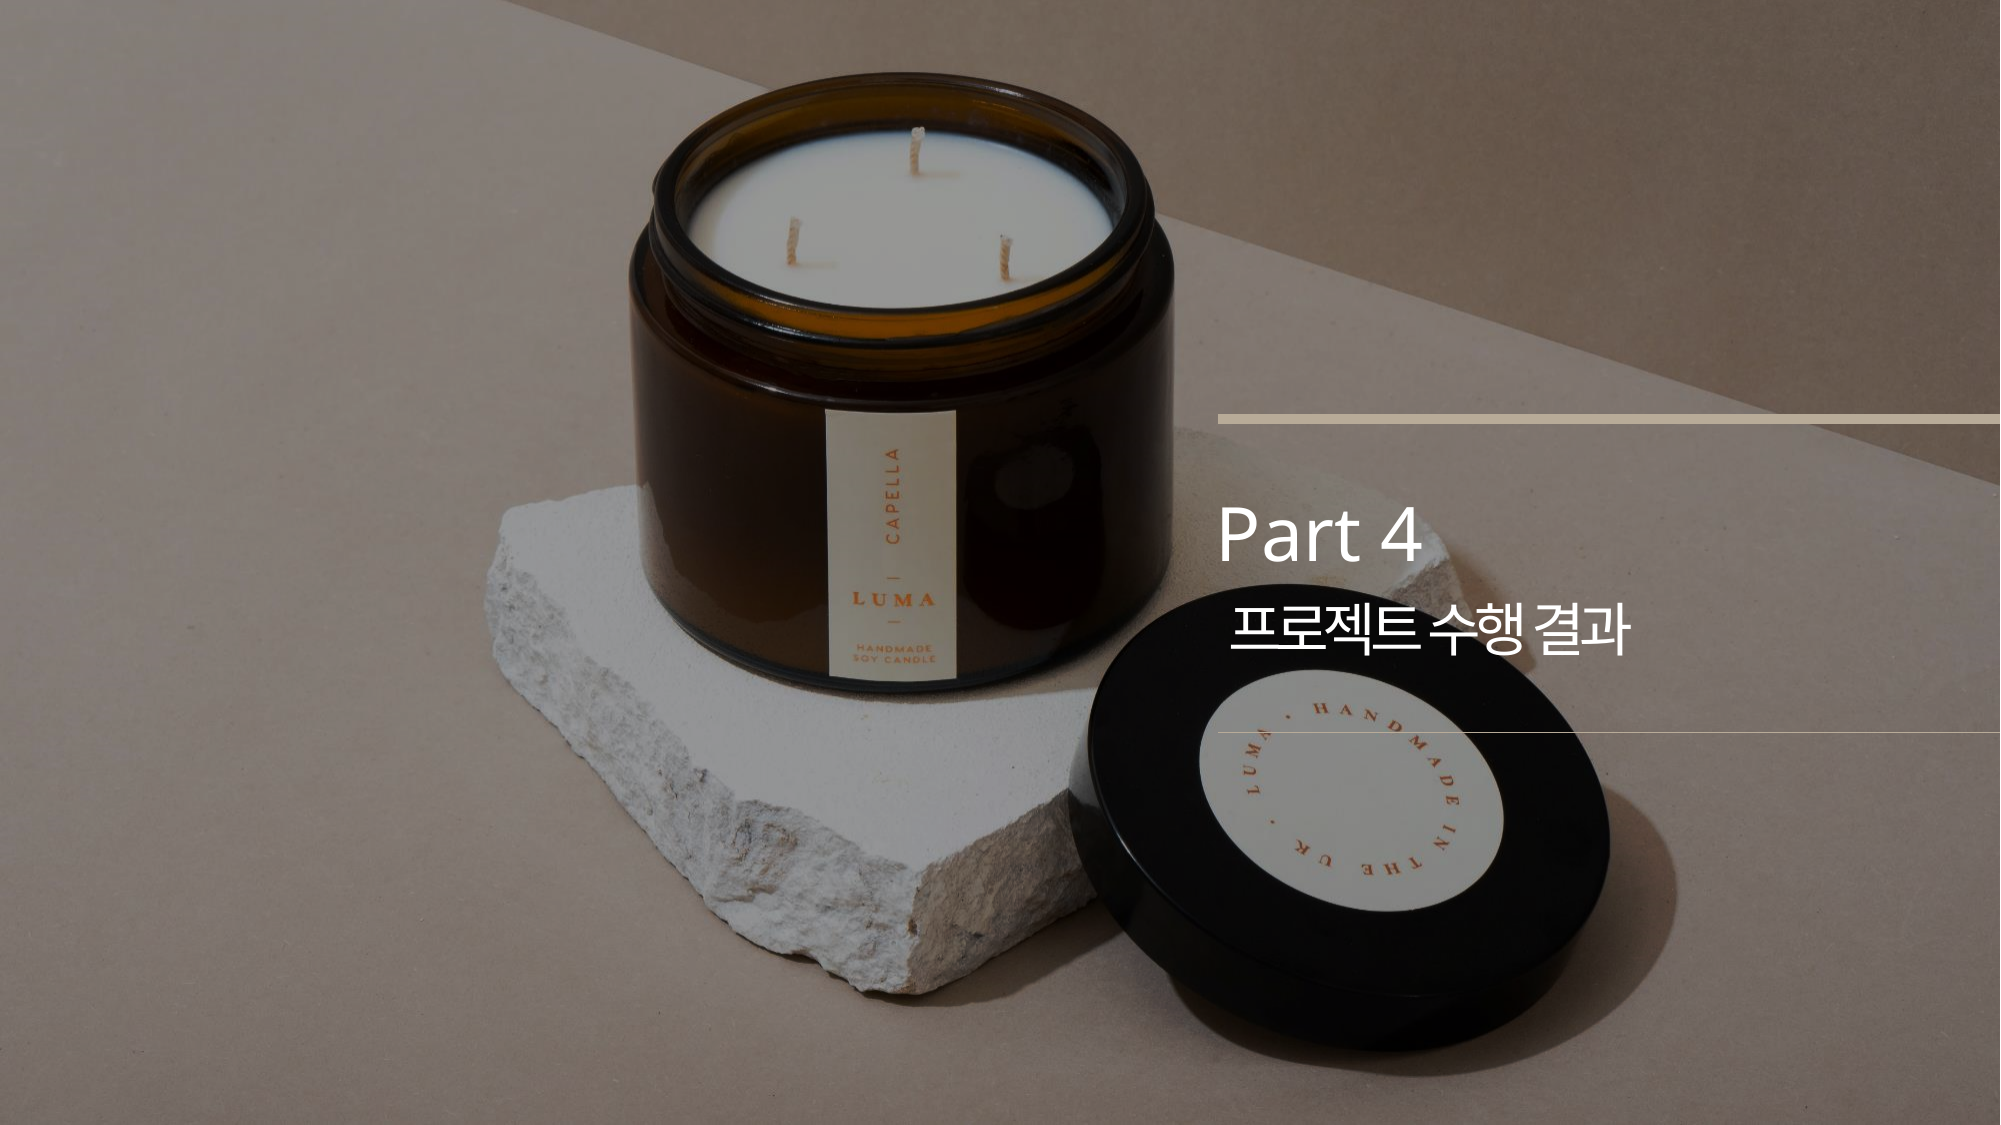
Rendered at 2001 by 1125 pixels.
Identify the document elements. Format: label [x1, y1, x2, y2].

picture [0, 0, 2000, 1125]
text_box [1203, 418, 2000, 733]
